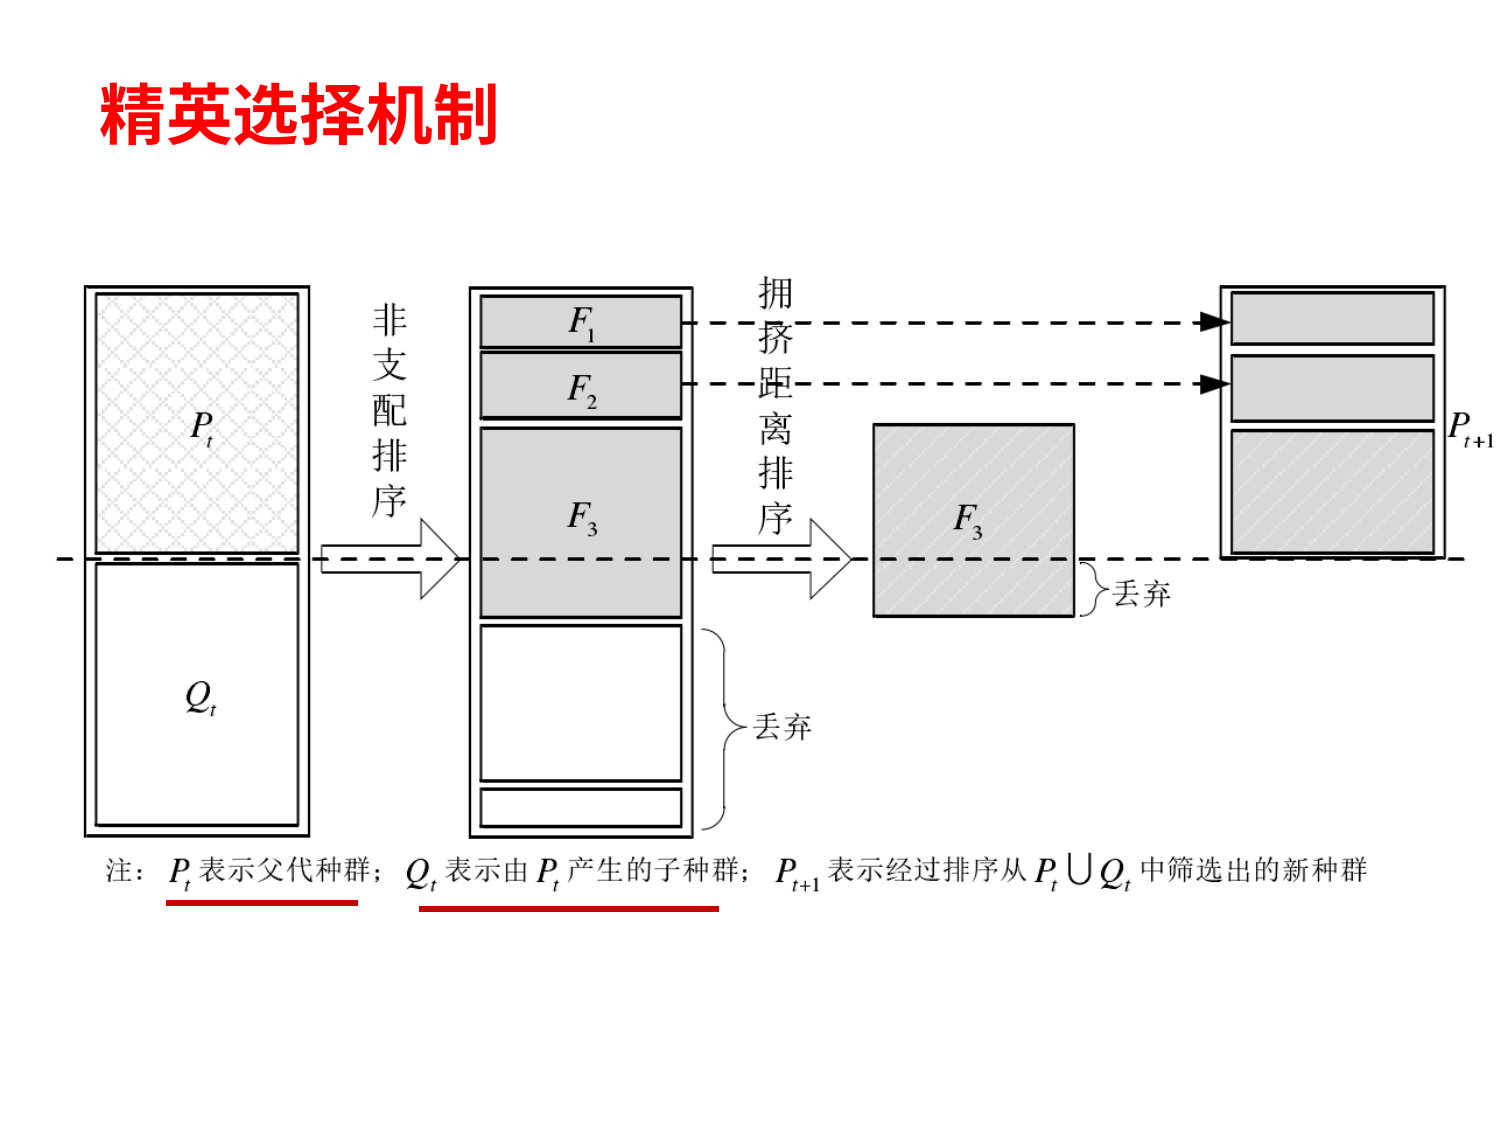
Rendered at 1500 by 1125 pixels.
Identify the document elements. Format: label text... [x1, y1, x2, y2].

text_box 精英选择机制 [84, 65, 835, 161]
picture [0, 263, 1500, 910]
